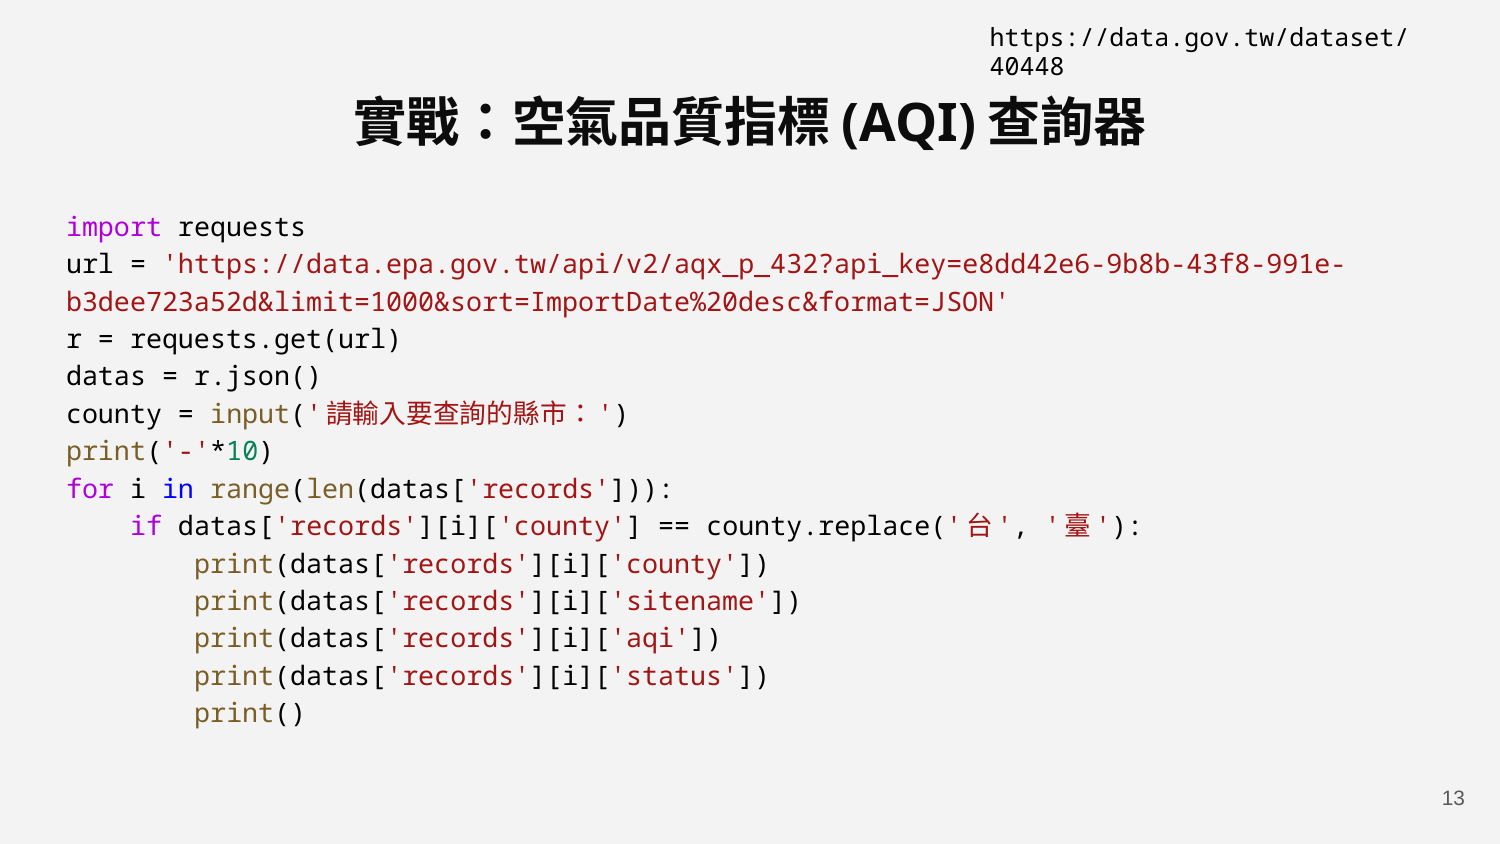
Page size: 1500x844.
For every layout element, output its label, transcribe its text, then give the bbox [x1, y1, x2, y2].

list import requests url = 'https://data.epa.gov.tw/api/v2/aqx_p_432?api_key=e8dd42e6-9b8b-43f8-991e-b3dee723a52d&limit=1000&sort=ImportDate%20desc&format=JSON' r = requests.get(url) datas = r.json() county = input('請輸入要查詢的縣市：') print('-'*10) for i in range(len(datas['records'])): if datas['records'][i]['county'] == county.replace('台', '臺'): print(datas['records'][i]['county']) print(datas['records'][i]['sitename']) print(datas['records'][i]['aqi']) print(datas['records'][i]['status']) print() [51, 189, 1449, 750]
title 實戰：空氣品質指標(AQI)查詢器 [51, 72, 1449, 167]
slide_number ‹#› [1389, 764, 1480, 830]
text_box https://data.gov.tw/dataset/40448 [974, 5, 1470, 96]
